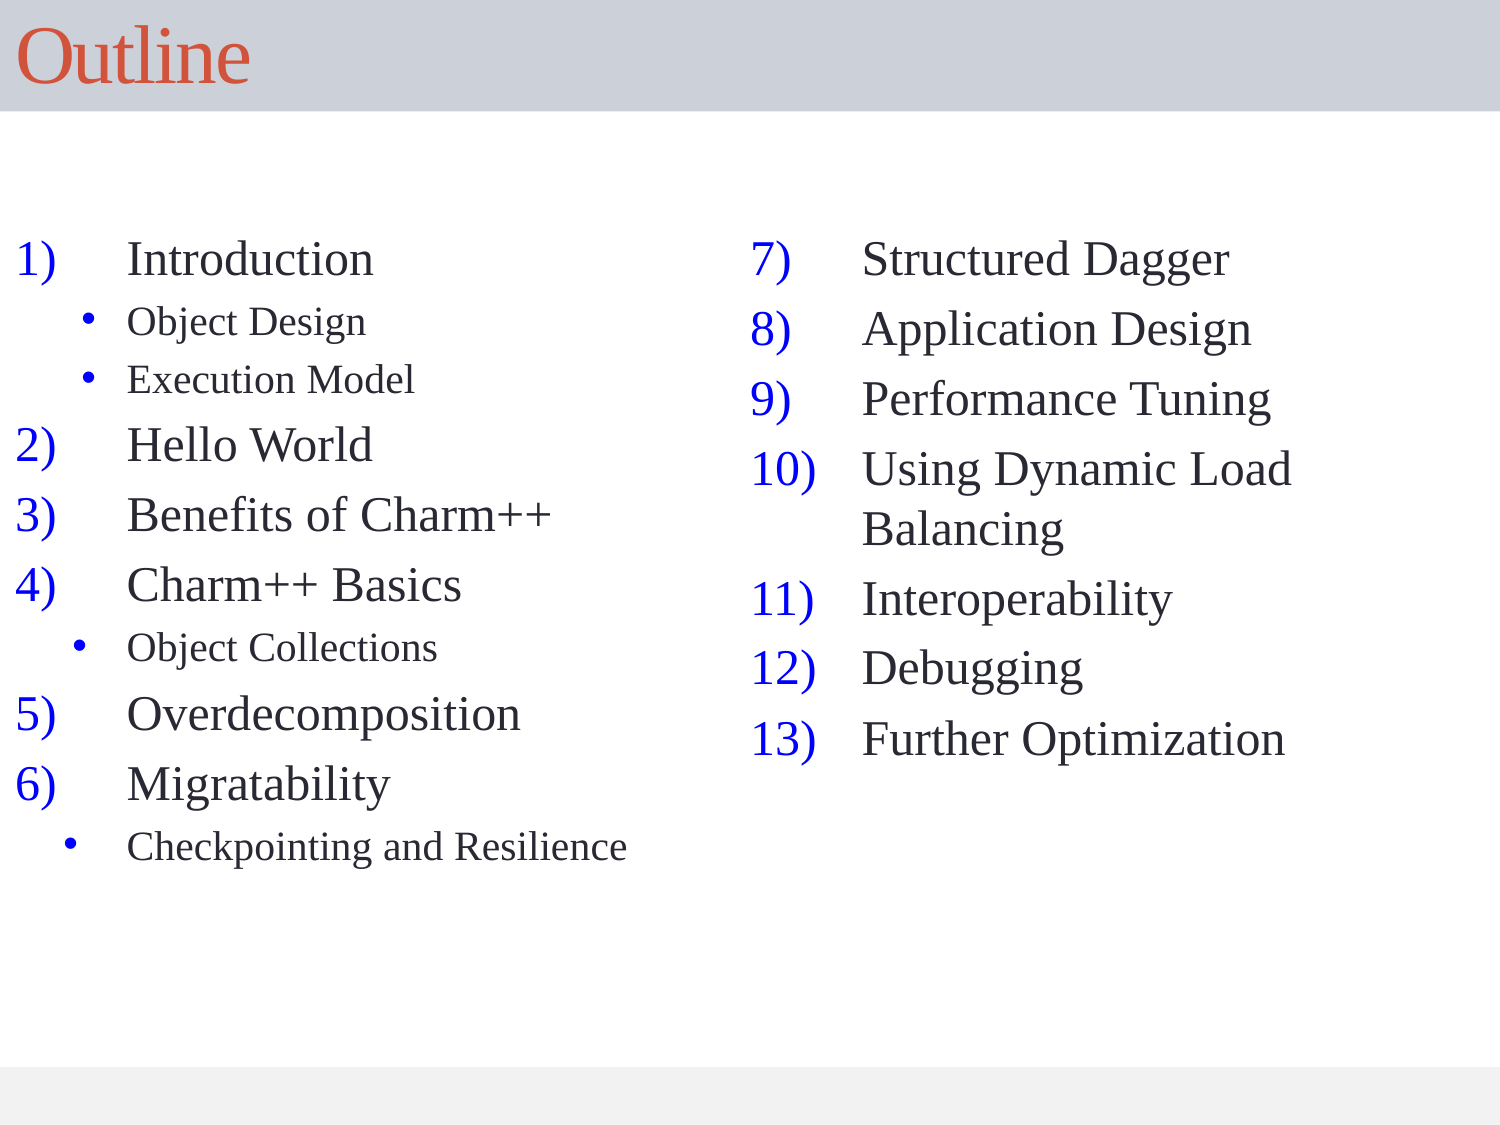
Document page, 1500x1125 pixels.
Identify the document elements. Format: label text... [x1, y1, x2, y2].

title Outline [0, 0, 1500, 112]
list Introduction Object Design Execution Model Hello World Benefits of Charm++ Charm++ Basics Object Collections Overdecomposition Migratability Checkpointing and Resilience Structured Dagger Application Design Performance Tuning Using Dynamic Load Balancing Interoperability Debugging Further Optimization [0, 217, 1500, 912]
